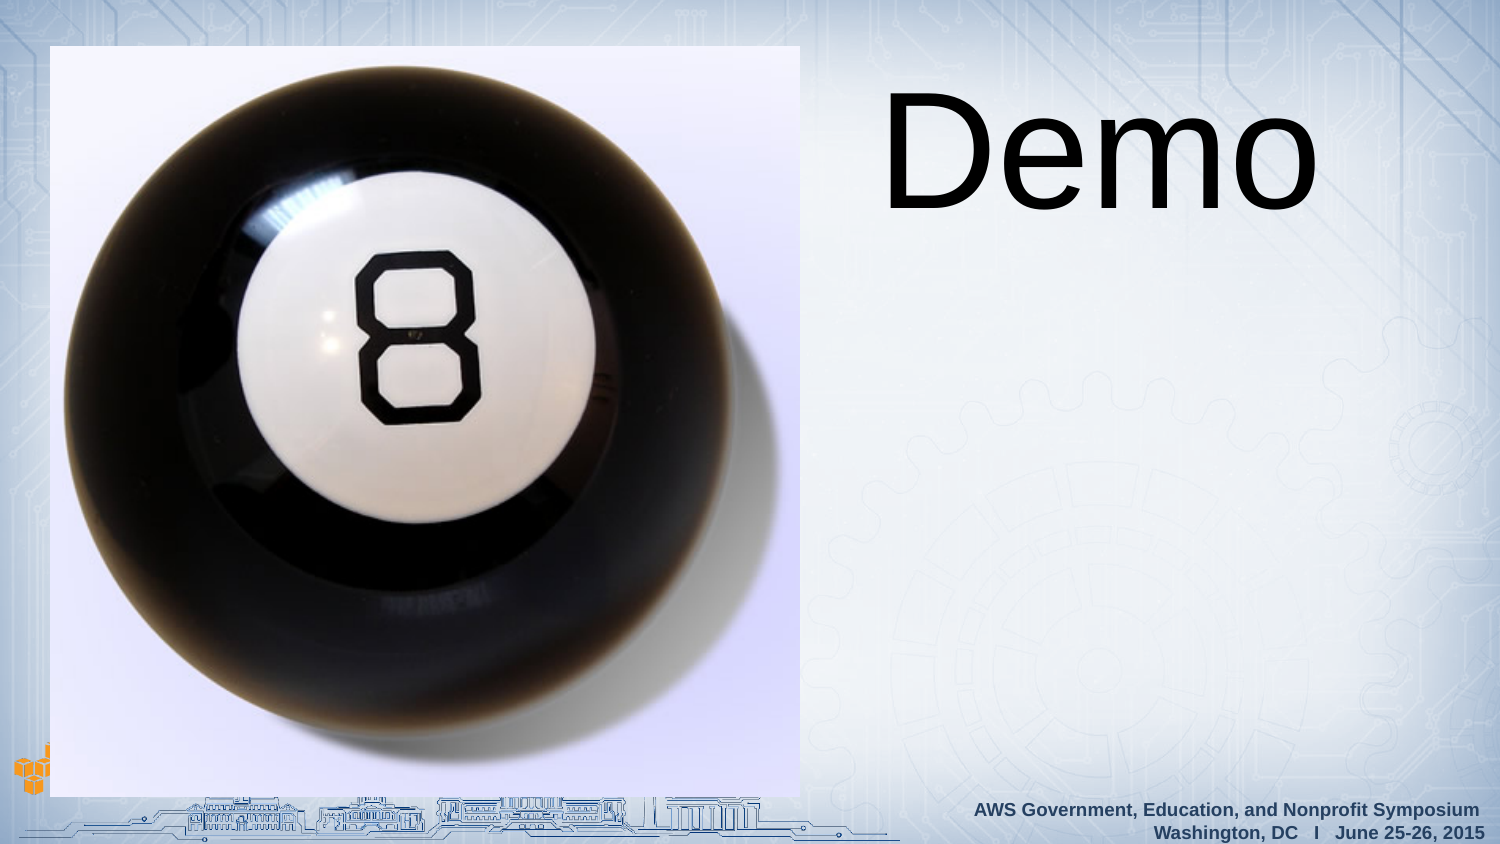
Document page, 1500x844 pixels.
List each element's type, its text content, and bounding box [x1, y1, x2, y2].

picture [9, 46, 900, 842]
text_box Demo [862, 34, 1413, 260]
